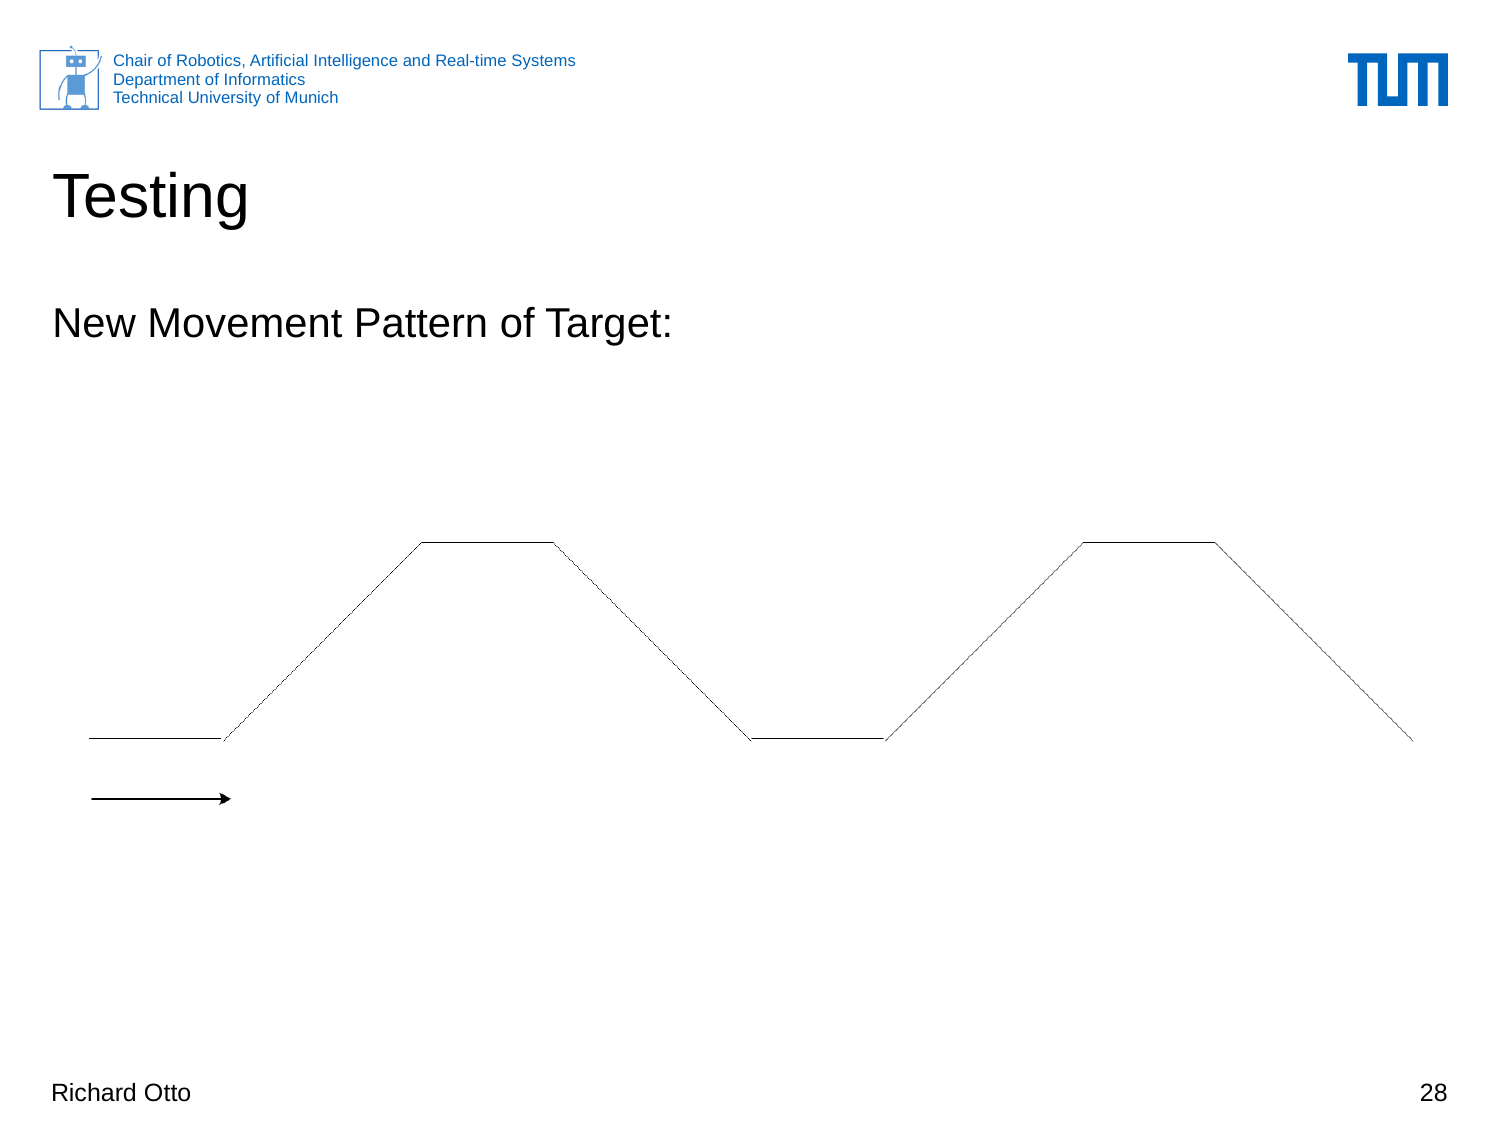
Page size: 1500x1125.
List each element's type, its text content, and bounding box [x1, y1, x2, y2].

picture [84, 541, 1416, 808]
list New Movement Pattern of Target: [52, 288, 1449, 357]
title Testing [52, 162, 1449, 231]
footer Richard Otto [51, 1061, 1112, 1122]
picture [35, 43, 105, 116]
slide_number 28 [1112, 1061, 1448, 1122]
